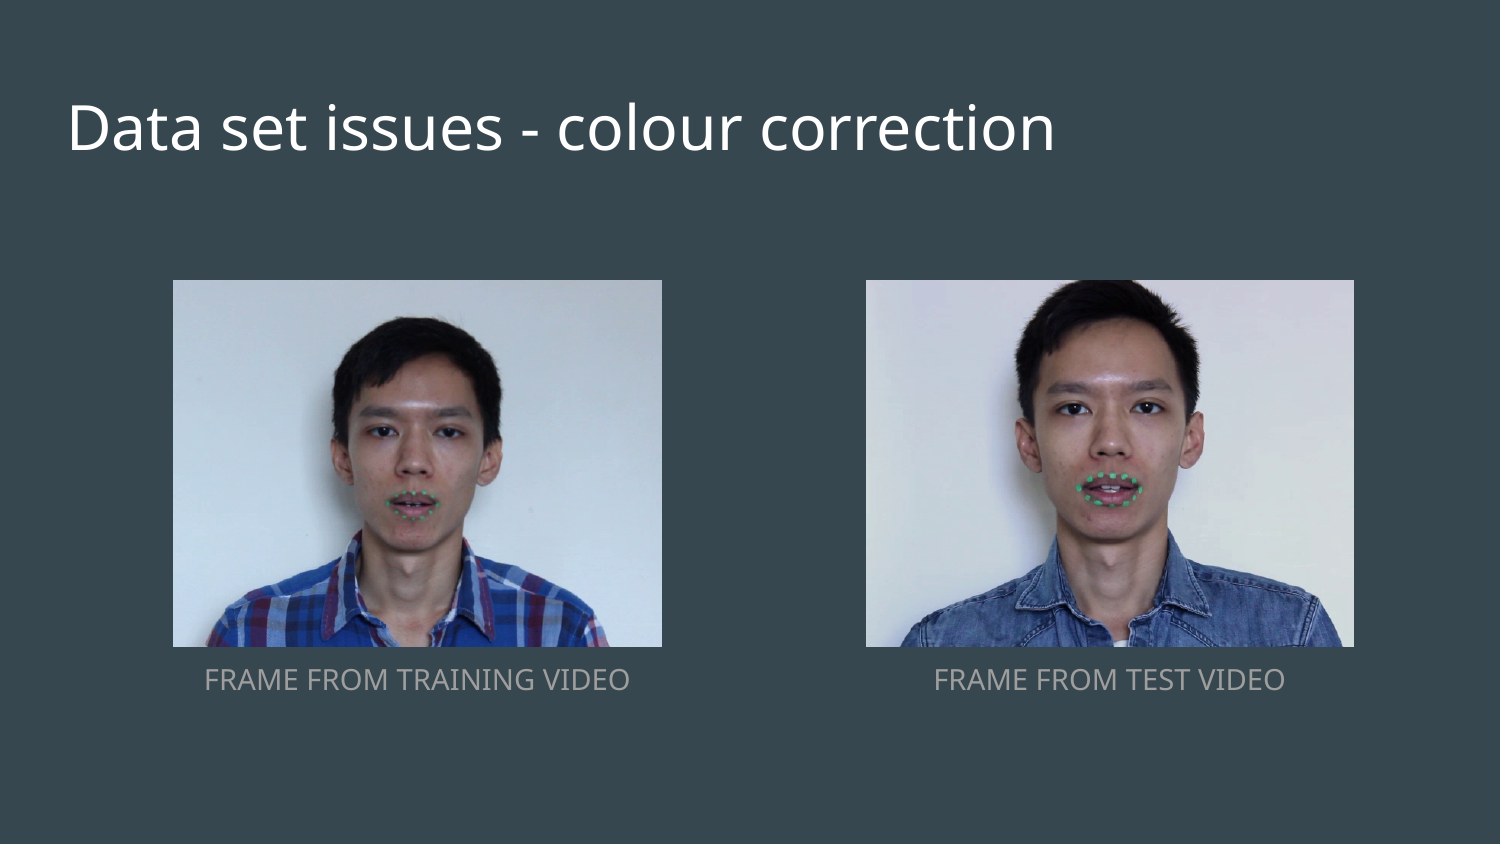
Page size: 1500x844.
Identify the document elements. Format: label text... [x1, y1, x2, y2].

picture [173, 280, 662, 647]
text_box FRAME FROM TEST VIDEO [866, 655, 1354, 741]
title Data set issues - colour correction [51, 72, 1449, 167]
picture [865, 280, 1354, 647]
text_box FRAME FROM TRAINING VIDEO [173, 654, 661, 741]
